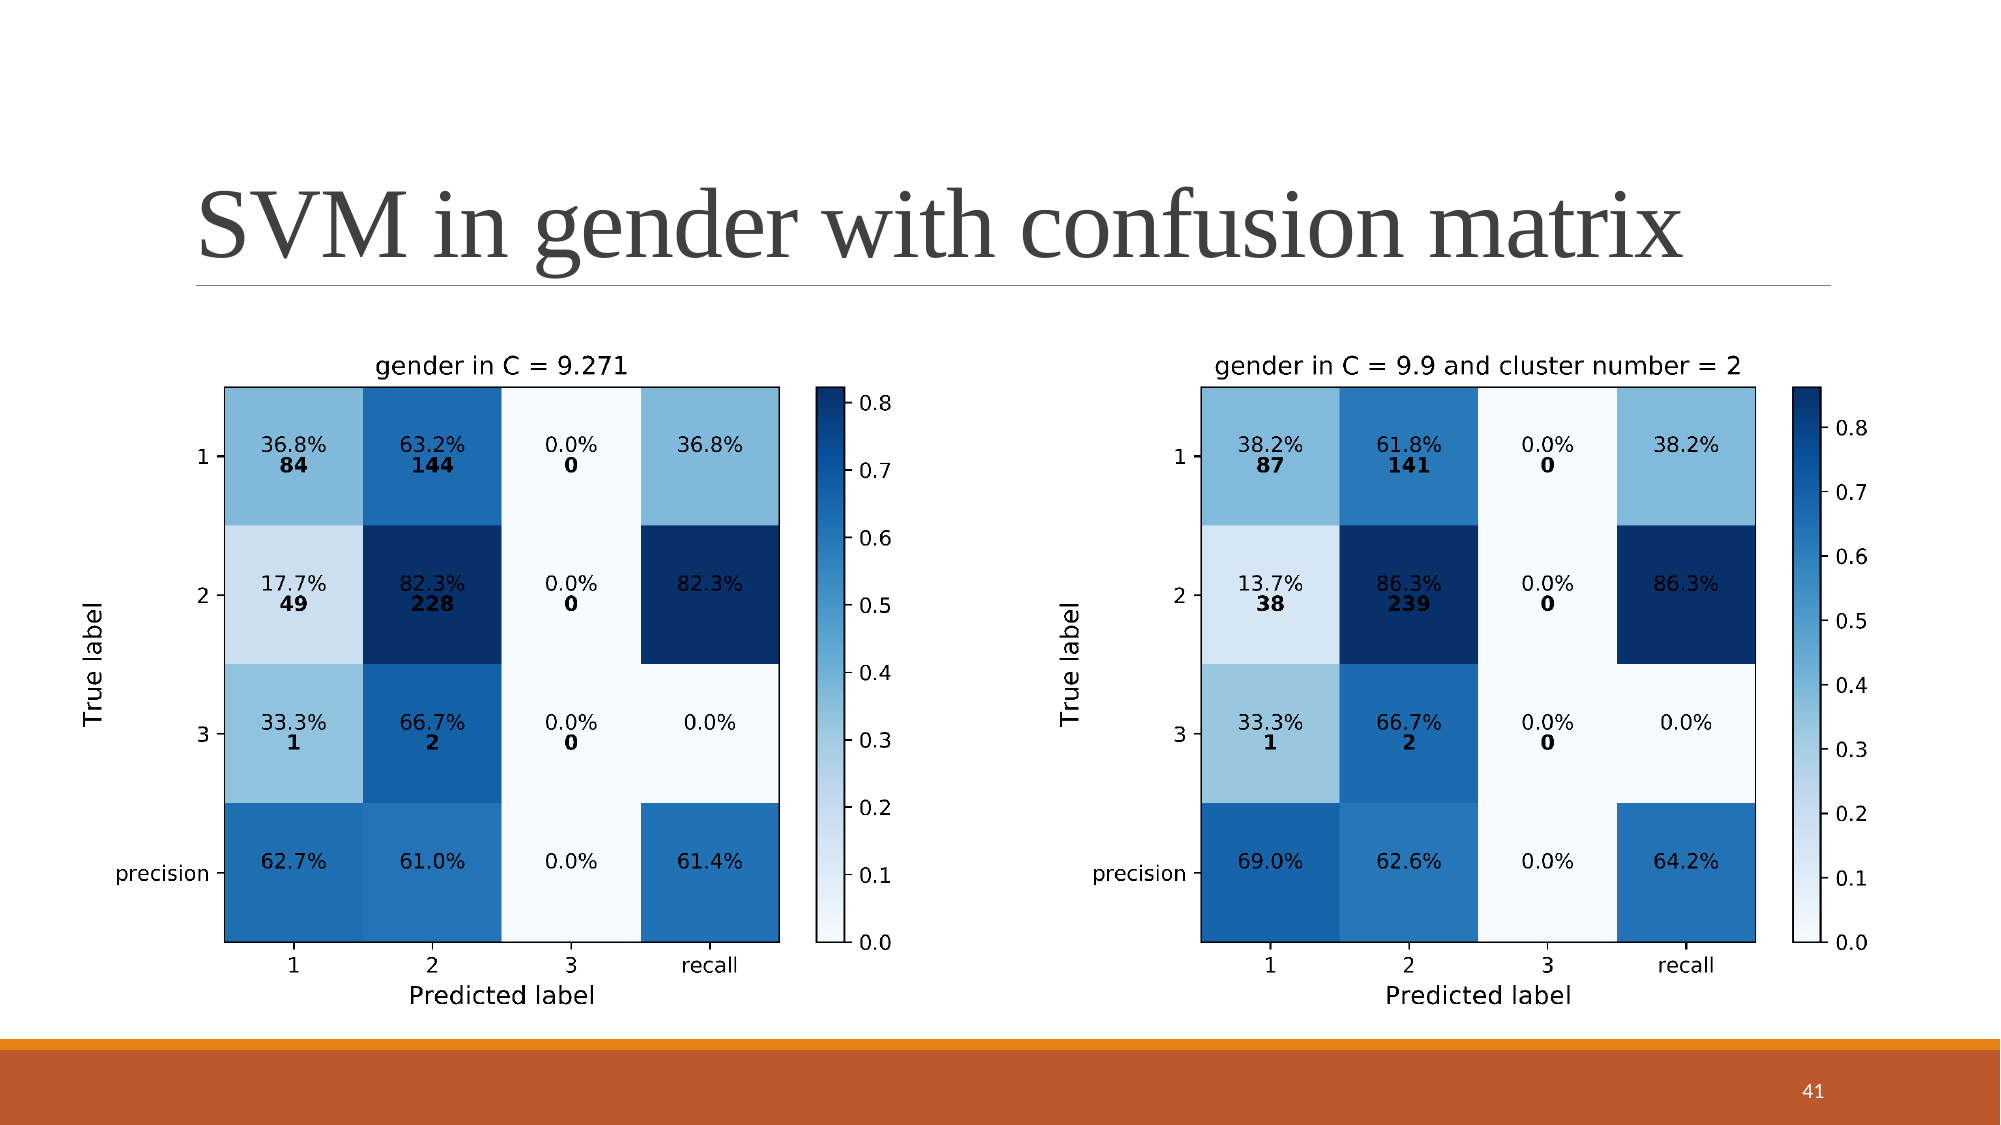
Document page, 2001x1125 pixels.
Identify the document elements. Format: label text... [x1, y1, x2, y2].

picture [1039, 299, 2000, 1021]
picture [62, 299, 1024, 1021]
slide_number 41 [1624, 1059, 1840, 1120]
title SVM in gender with confusion matrix [180, 47, 1830, 285]
